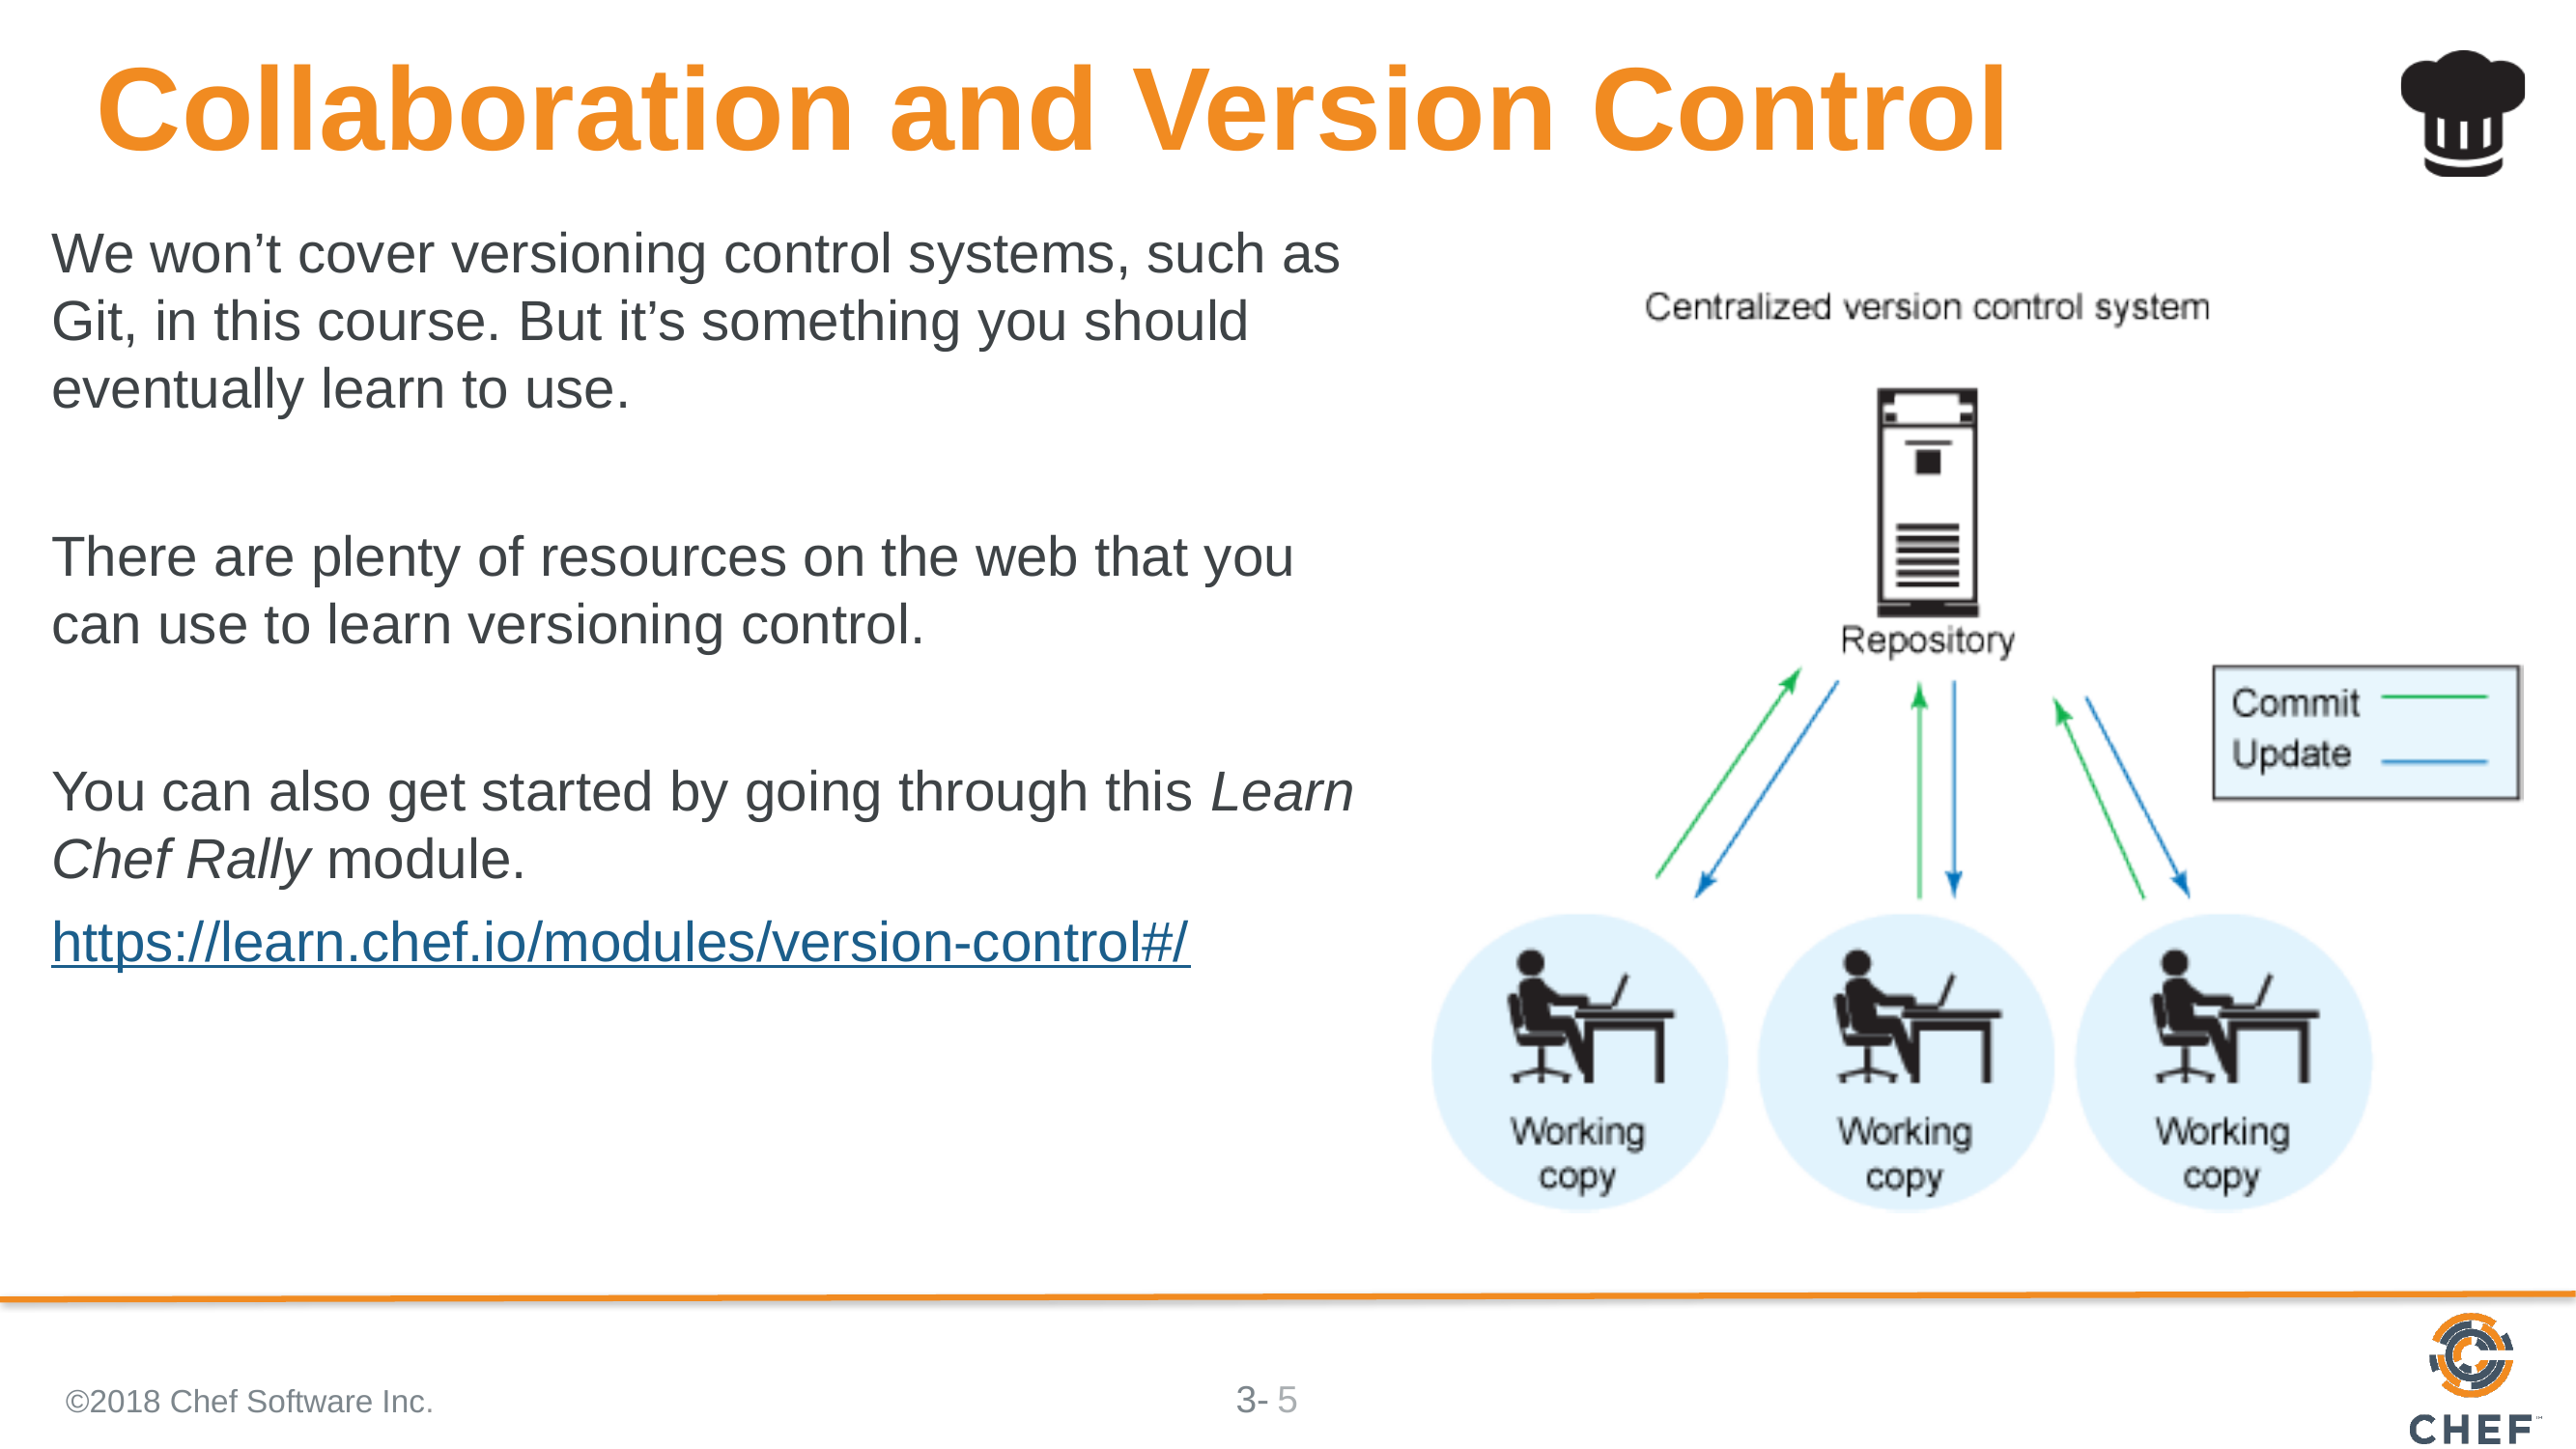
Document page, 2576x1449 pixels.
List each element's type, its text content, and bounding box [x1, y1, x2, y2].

footer ©2018 Chef Software Inc. [51, 1359, 952, 1440]
picture [2399, 1297, 2550, 1449]
slide_number 5 [998, 1359, 1578, 1437]
text_box We won’t cover versioning control systems, such as Git, in this course. But it’s something you should eventually learn to use. There are plenty of resources on the web that you can use to learn versioning control. You can also get started by going through this Learn Chef Rally module. https://learn.chef.io/modules/version-control#/ [51, 216, 1366, 1213]
title Collaboration and Version Control [96, 48, 2463, 180]
picture [1431, 287, 2524, 1214]
